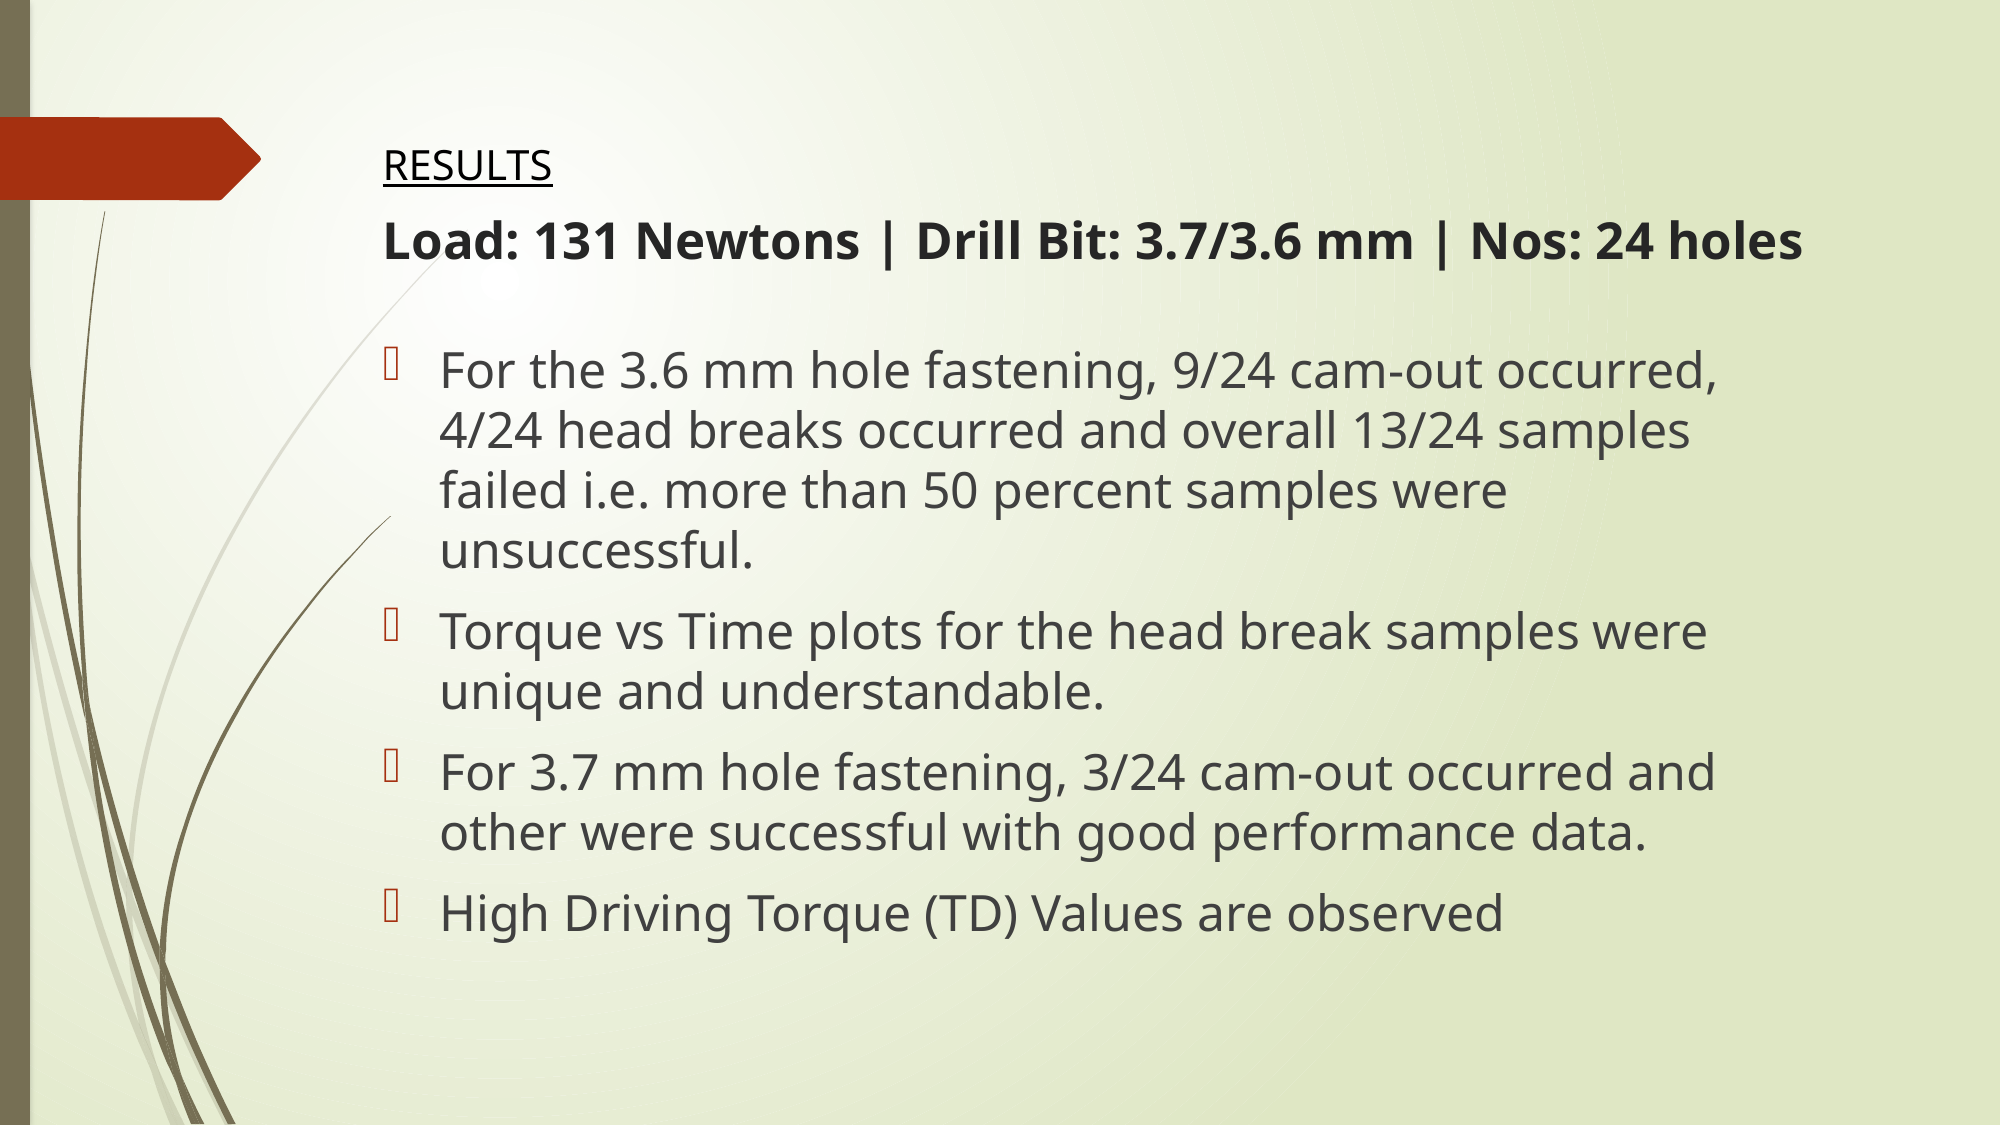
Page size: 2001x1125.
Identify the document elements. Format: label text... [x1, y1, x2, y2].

text_box RESULTS [367, 131, 865, 197]
list For the 3.6 mm hole fastening, 9/24 cam-out occurred, 4/24 head breaks occurred and overall 13/24 samples failed i.e. more than 50 percent samples were unsuccessful. Torque vs Time plots for the head break samples were unique and understandable. For 3.7 mm hole fastening, 3/24 cam-out occurred and other were successful with good performance data. High Driving Torque (TD) Values are observed [367, 331, 1831, 951]
text_box Load: 131 Newtons | Drill Bit: 3.7/3.6 mm | Nos: 24 holes [367, 201, 1831, 294]
